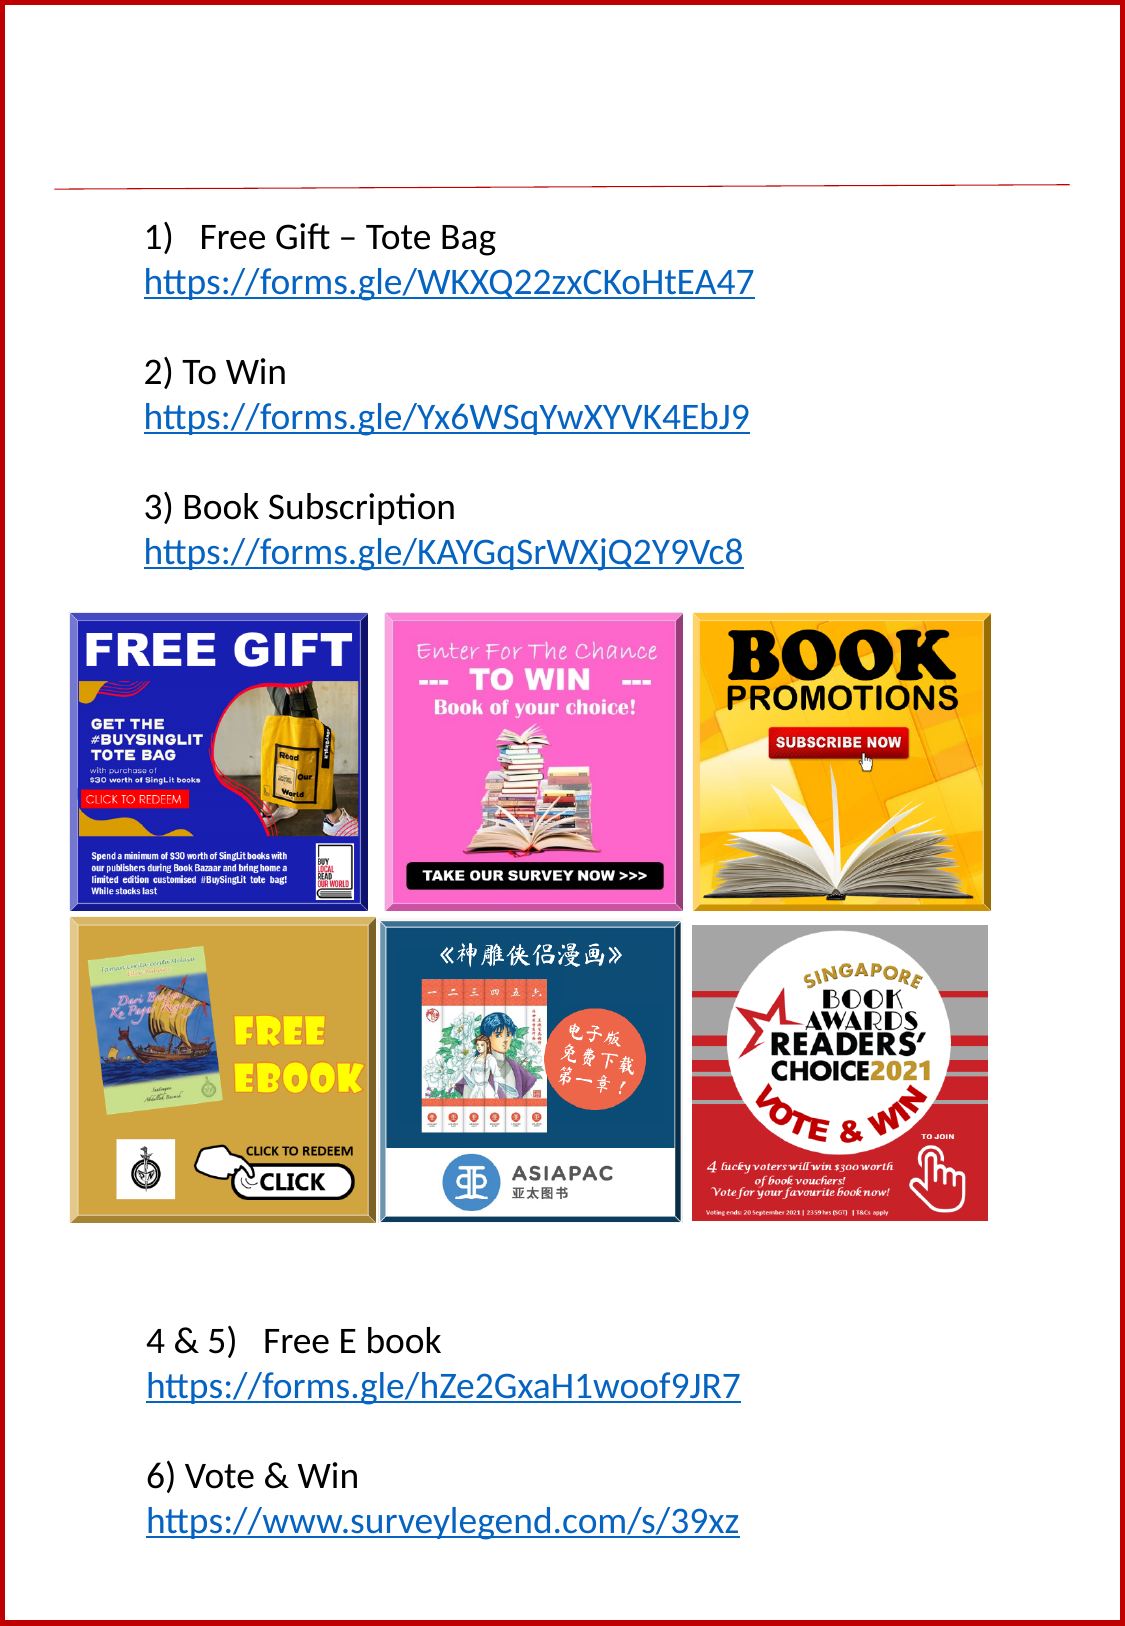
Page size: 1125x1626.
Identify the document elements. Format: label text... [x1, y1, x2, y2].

text_box 4 & 5) Free E book https://forms.gle/hZe2GxaH1woof9JR7 6) Vote & Win https://www.surveylegend.com/s/39xz [131, 1308, 819, 1625]
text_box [69, 612, 991, 1223]
text_box 1) Free Gift – Tote Bag https://forms.gle/WKXQ22zxCKoHtEA47 2) To Win https://forms.gle/Yx6WSqYwXYVK4EbJ9 3) Book Subscription https://forms.gle/KAYGqSrWXjQ2Y9Vc8 [128, 204, 816, 612]
